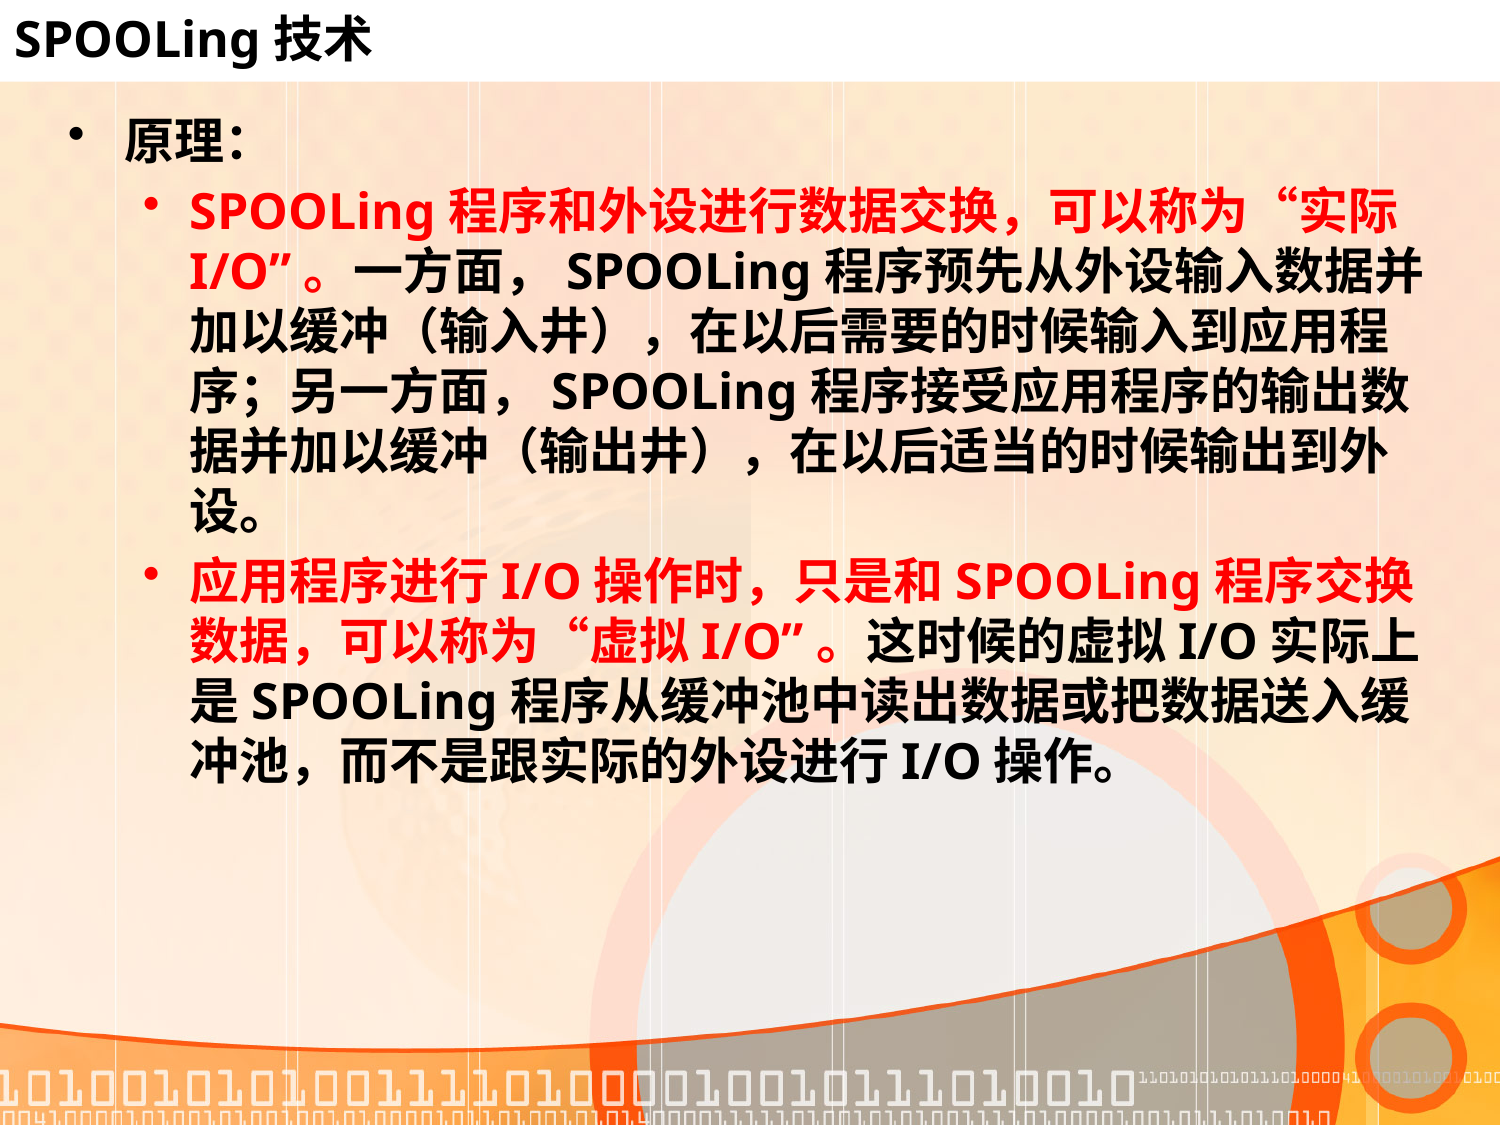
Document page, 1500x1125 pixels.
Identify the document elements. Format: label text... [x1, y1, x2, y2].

picture [0, 82, 1500, 1125]
title SPOOLing技术 [0, 0, 1500, 76]
list 原理： SPOOLing程序和外设进行数据交换，可以称为“实际I/O”。一方面，SPOOLing程序预先从外设输入数据并加以缓冲（输入井），在以后需要的时候输入到应用程序；另一方面，SPOOLing程序接受应用程序的输出数据并加以缓冲（输出井），在以后适当的时候输出到外设。 应用程序进行I/O操作时，只是和SPOOLing程序交换数据，可以称为“虚拟I/O”。这时候的虚拟I/O实际上是SPOOLing程序从缓冲池中读出数据或把数据送入缓冲池，而不是跟实际的外设进行I/O操作。 [52, 101, 1448, 1071]
